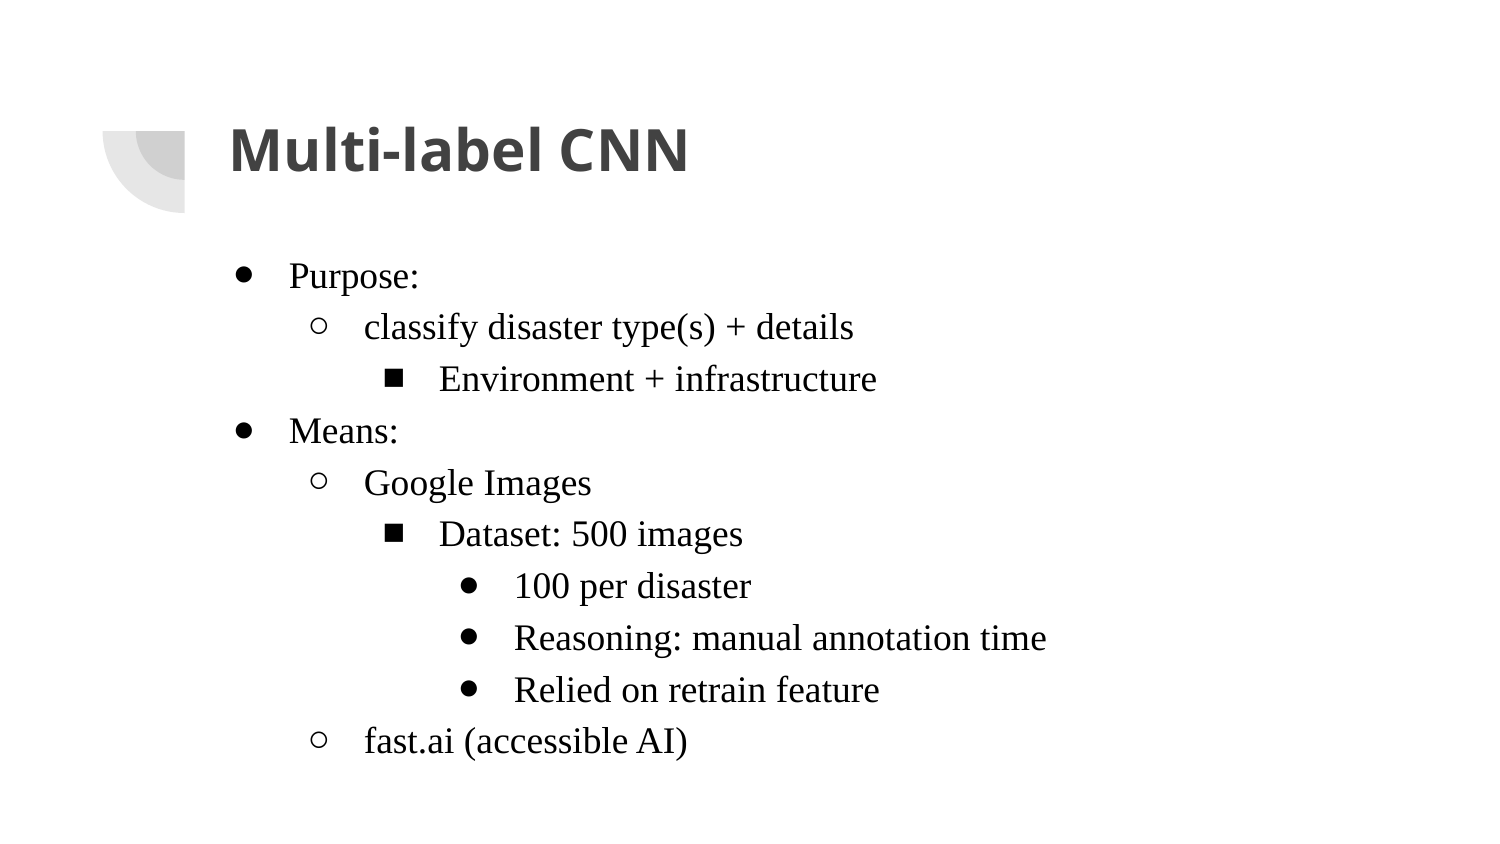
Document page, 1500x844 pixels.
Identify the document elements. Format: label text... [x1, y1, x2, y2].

title Multi-label CNN [213, 98, 1368, 263]
list Purpose: classify disaster type(s) + details Environment + infrastructure Means: Google Images Dataset: 500 images 100 per disaster Reasoning: manual annotation time Relied on retrain feature fast.ai (accessible AI) [198, 228, 1353, 646]
